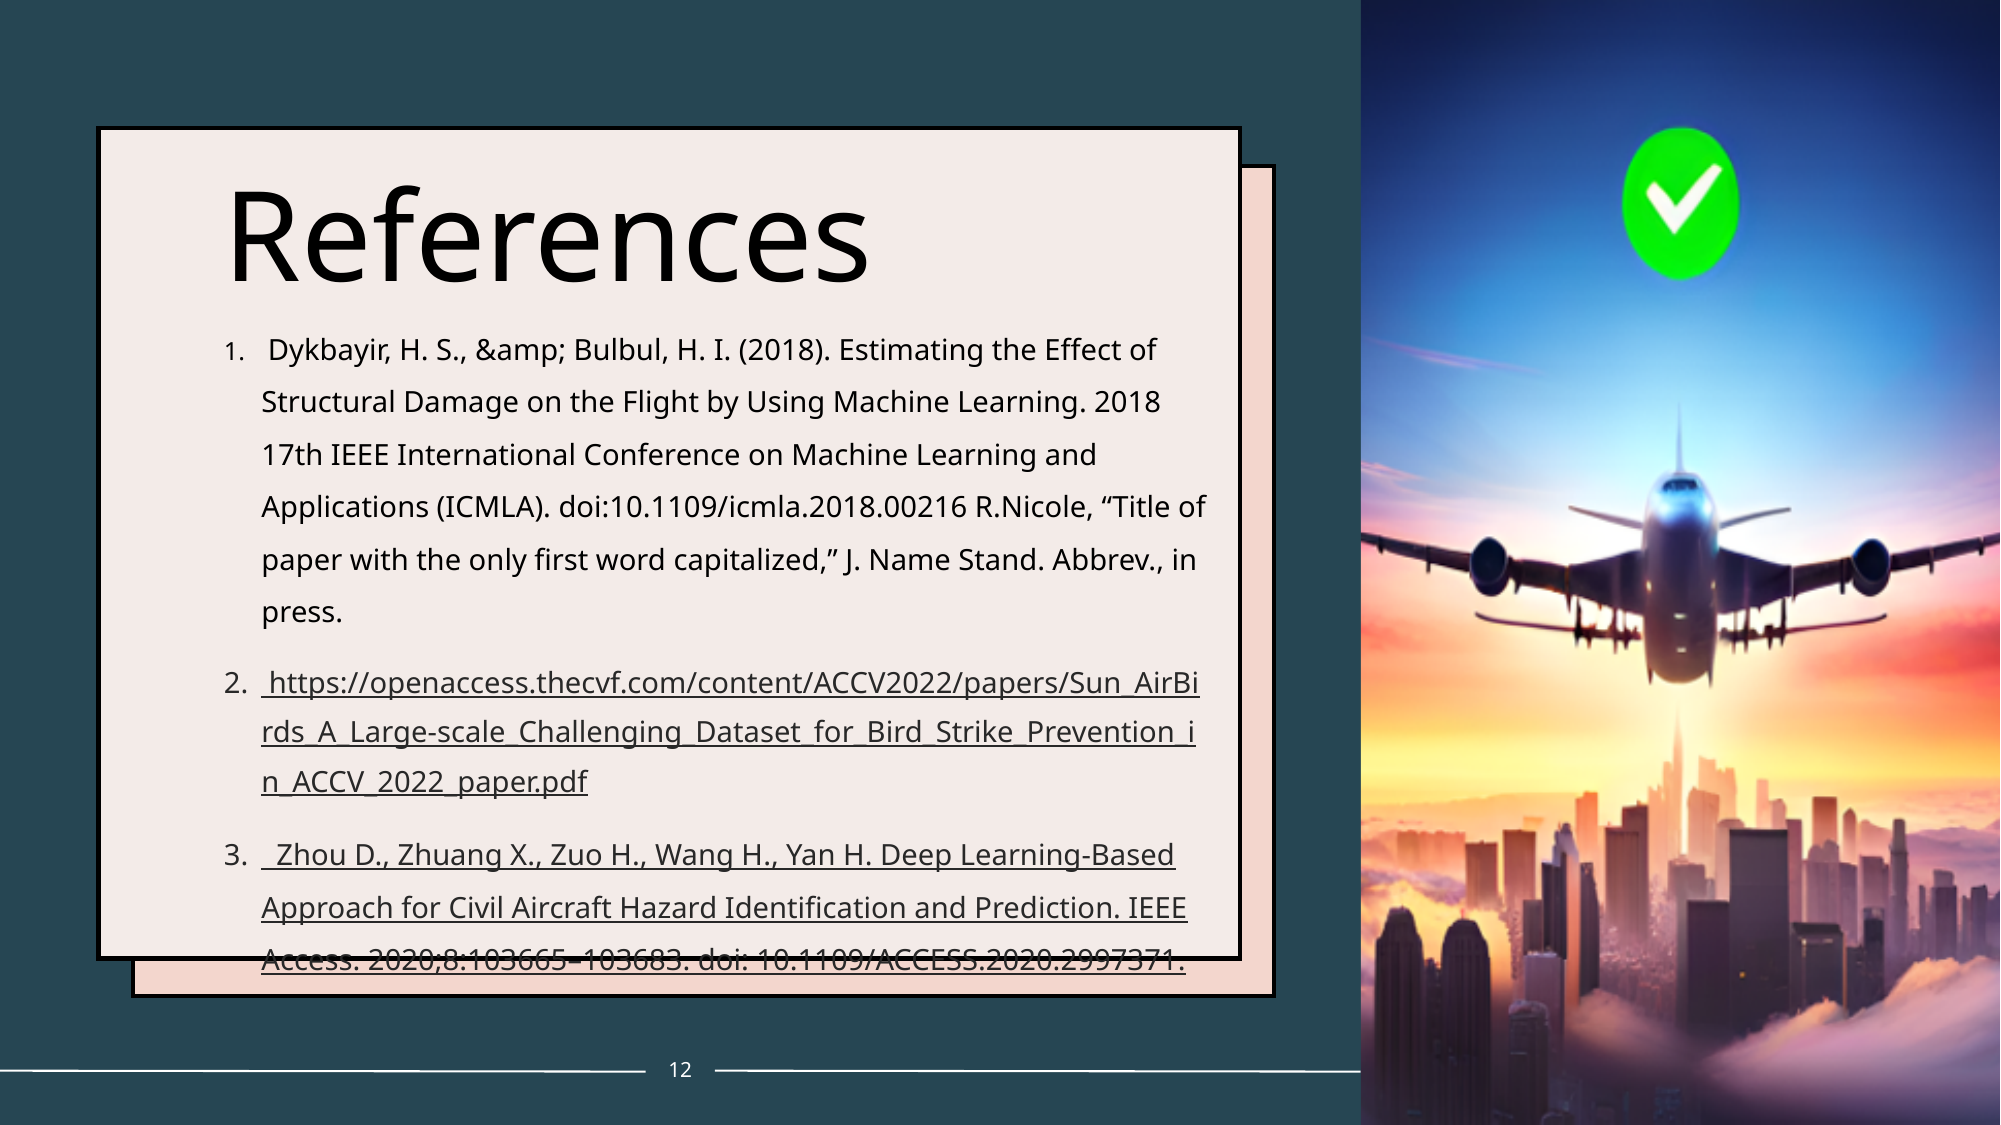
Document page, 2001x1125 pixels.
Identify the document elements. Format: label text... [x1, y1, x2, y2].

picture [1360, 0, 2000, 1125]
slide_number 12 [650, 1050, 710, 1091]
title References [208, 165, 1066, 294]
list Dykbayir, H. S., &amp; Bulbul, H. I. (2018). Estimating the Effect of Structural Damage on the Flight by Using Machine Learning. 2018 17th IEEE International Conference on Machine Learning and Applications (ICMLA). doi:10.1109/icmla.2018.00216 R.Nicole, “Title of paper with the only first word capitalized,” J. Name Stand. Abbrev., in press. https://openaccess.thecvf.com/content/ACCV2022/papers/Sun_AirBirds_A_Large-scale_Challenging_Dataset_for_Bird_Strike_Prevention_in_ACCV_2022_paper.pdf Zhou D., Zhuang X., Zuo H., Wang H., Yan H. Deep Learning-Based Approach for Civil Aircraft Hazard Identification and Prediction. IEEE Access. 2020;8:103665–103683. doi: 10.1109/ACCESS.2020.2997371. [208, 306, 1223, 917]
